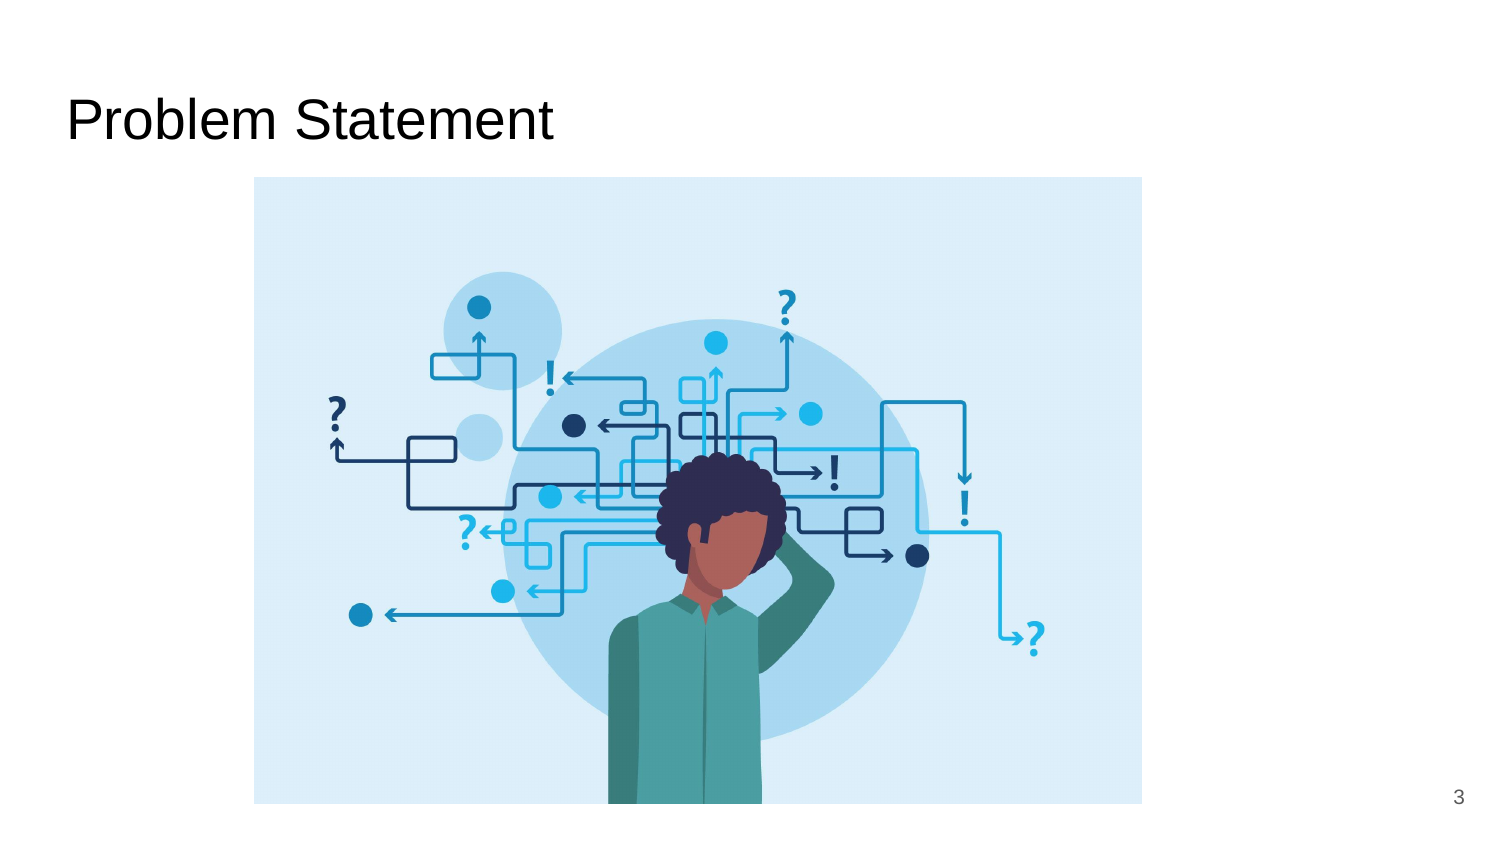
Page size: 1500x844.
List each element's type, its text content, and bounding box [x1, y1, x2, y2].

slide_number ‹#› [1389, 764, 1480, 830]
picture [254, 176, 1143, 805]
title Problem Statement [51, 72, 1449, 167]
